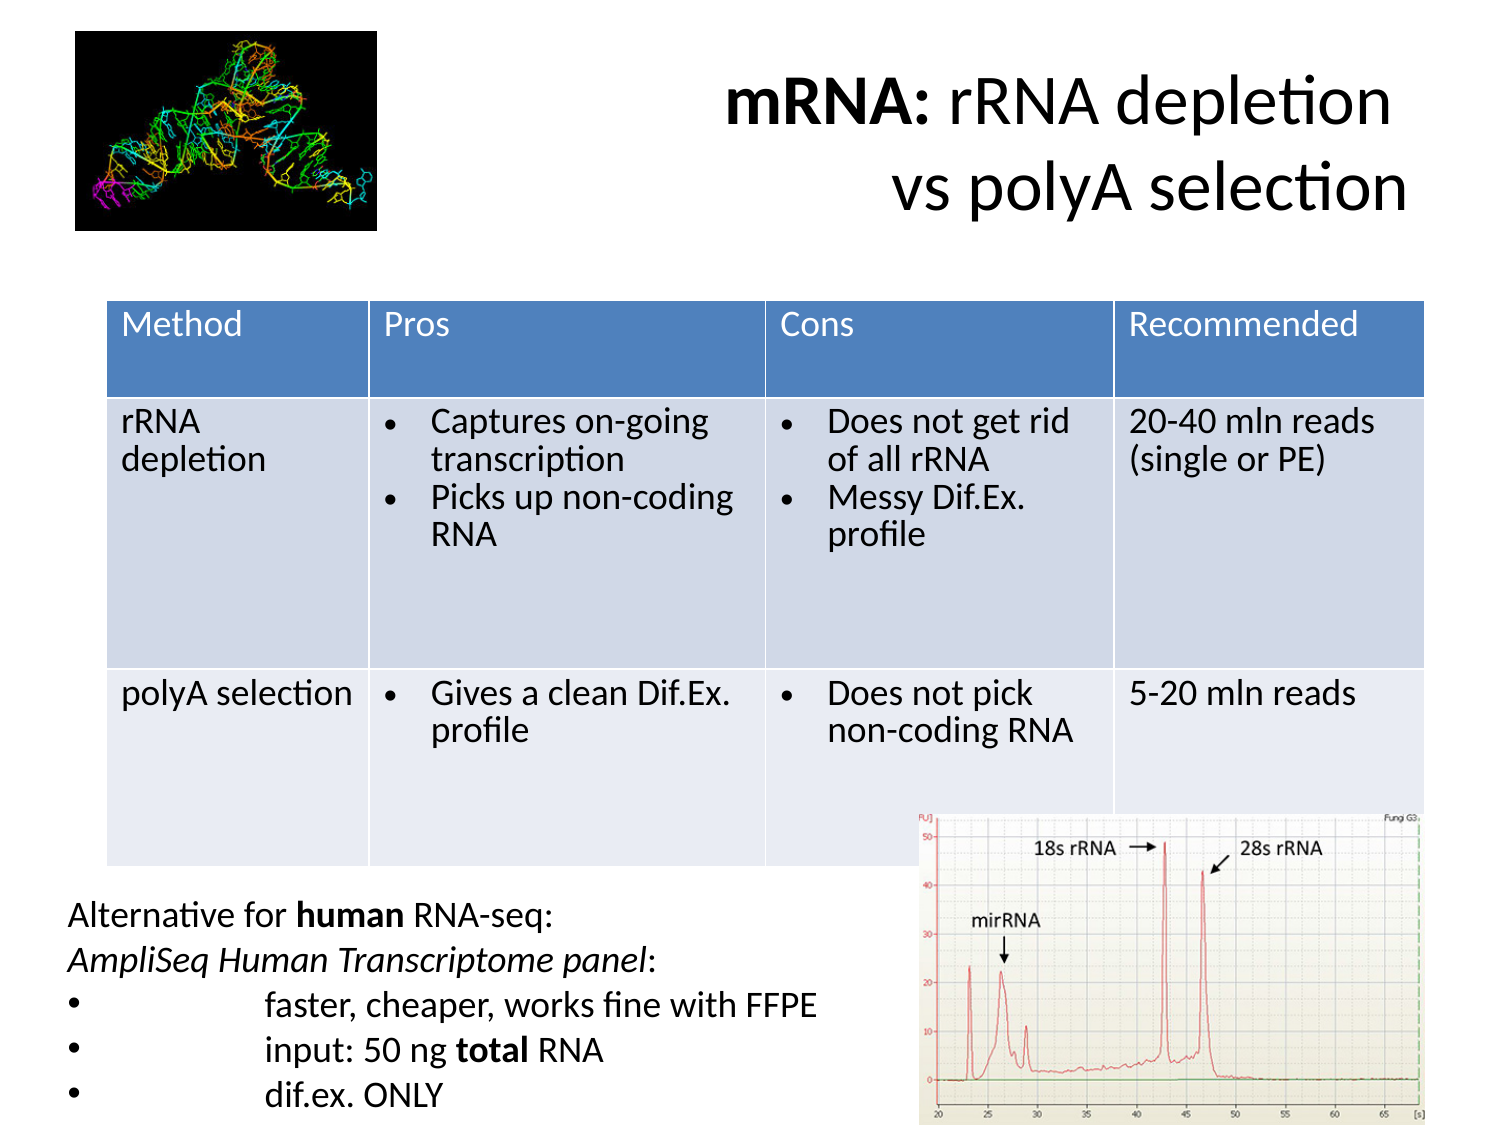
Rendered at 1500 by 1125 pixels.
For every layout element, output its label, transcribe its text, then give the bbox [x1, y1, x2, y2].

table_cell Does not pick non-coding RNA [766, 670, 1113, 866]
table_cell 20-40 mln reads (single or PE) [1115, 399, 1424, 668]
picture [74, 31, 377, 231]
table_header Cons [766, 301, 1113, 397]
table_cell Captures on-going transcription Picks up non-coding RNA [370, 399, 765, 668]
picture [919, 814, 1426, 1125]
table_cell Does not get rid of all rRNA Messy Dif.Ex. profile [766, 399, 1113, 668]
table_cell Gives a clean Dif.Ex. profile [370, 670, 765, 866]
table_cell 5-20 mln reads [1115, 670, 1424, 814]
table_header Recommended [1115, 301, 1424, 397]
table_cell polyA selection [107, 670, 368, 866]
text_box Alternative for human RNA-seq: AmpliSeq Human Transcriptome panel: faster, cheaper, works fine with FFPE input: 50 ng total RNA dif.ex. ONLY [52, 882, 833, 1123]
title mRNA: rRNA depletion vs polyA selection [380, 45, 1425, 233]
table_cell rRNA depletion [107, 399, 368, 668]
table_header Method [107, 301, 368, 397]
table_header Pros [370, 301, 765, 397]
